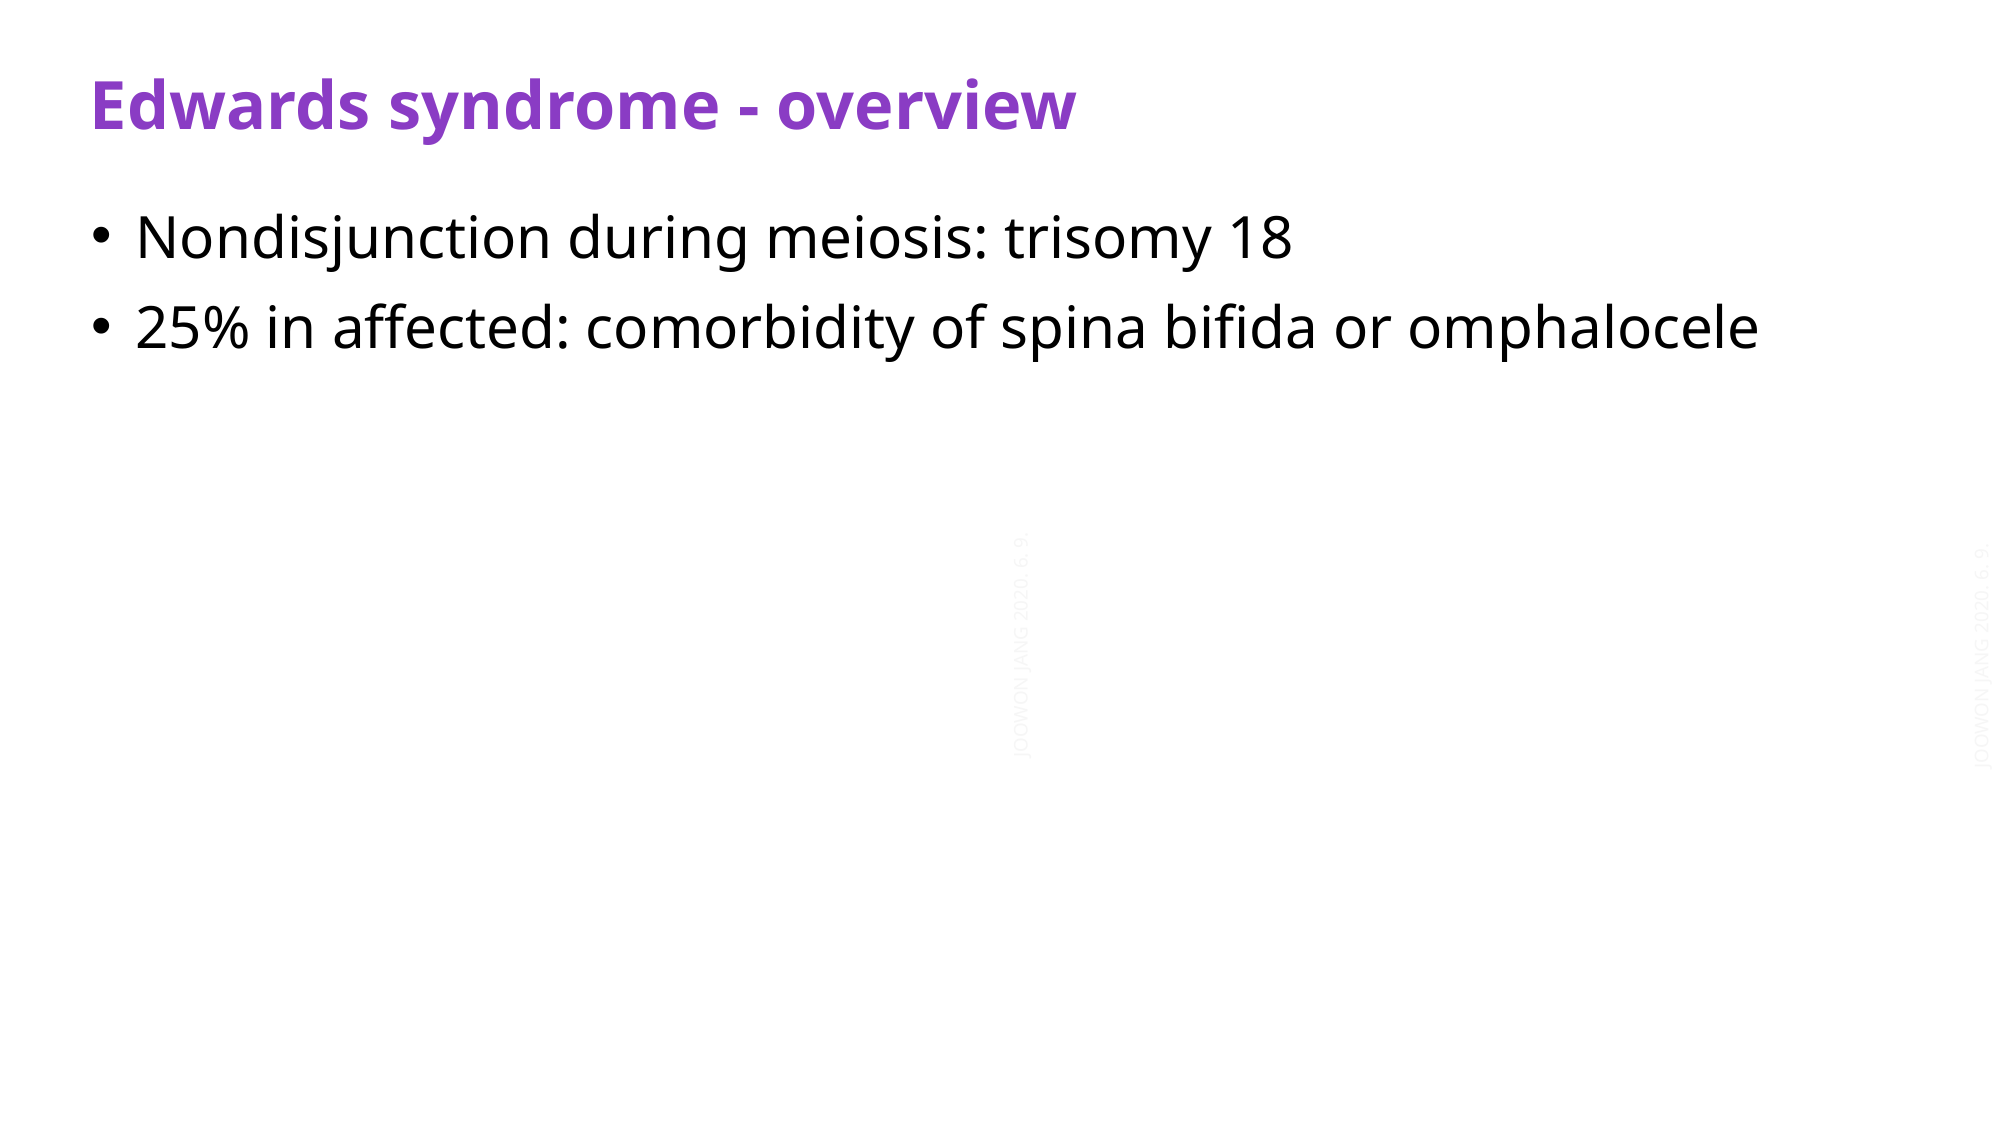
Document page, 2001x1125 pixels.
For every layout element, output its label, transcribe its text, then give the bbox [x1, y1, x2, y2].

text_box Edwards syndrome - overview [0, 55, 2000, 150]
text_box Nondisjunction during meiosis: trisomy 18 25% in affected: comorbidity of spina bifida or omphalocele [76, 171, 1776, 368]
